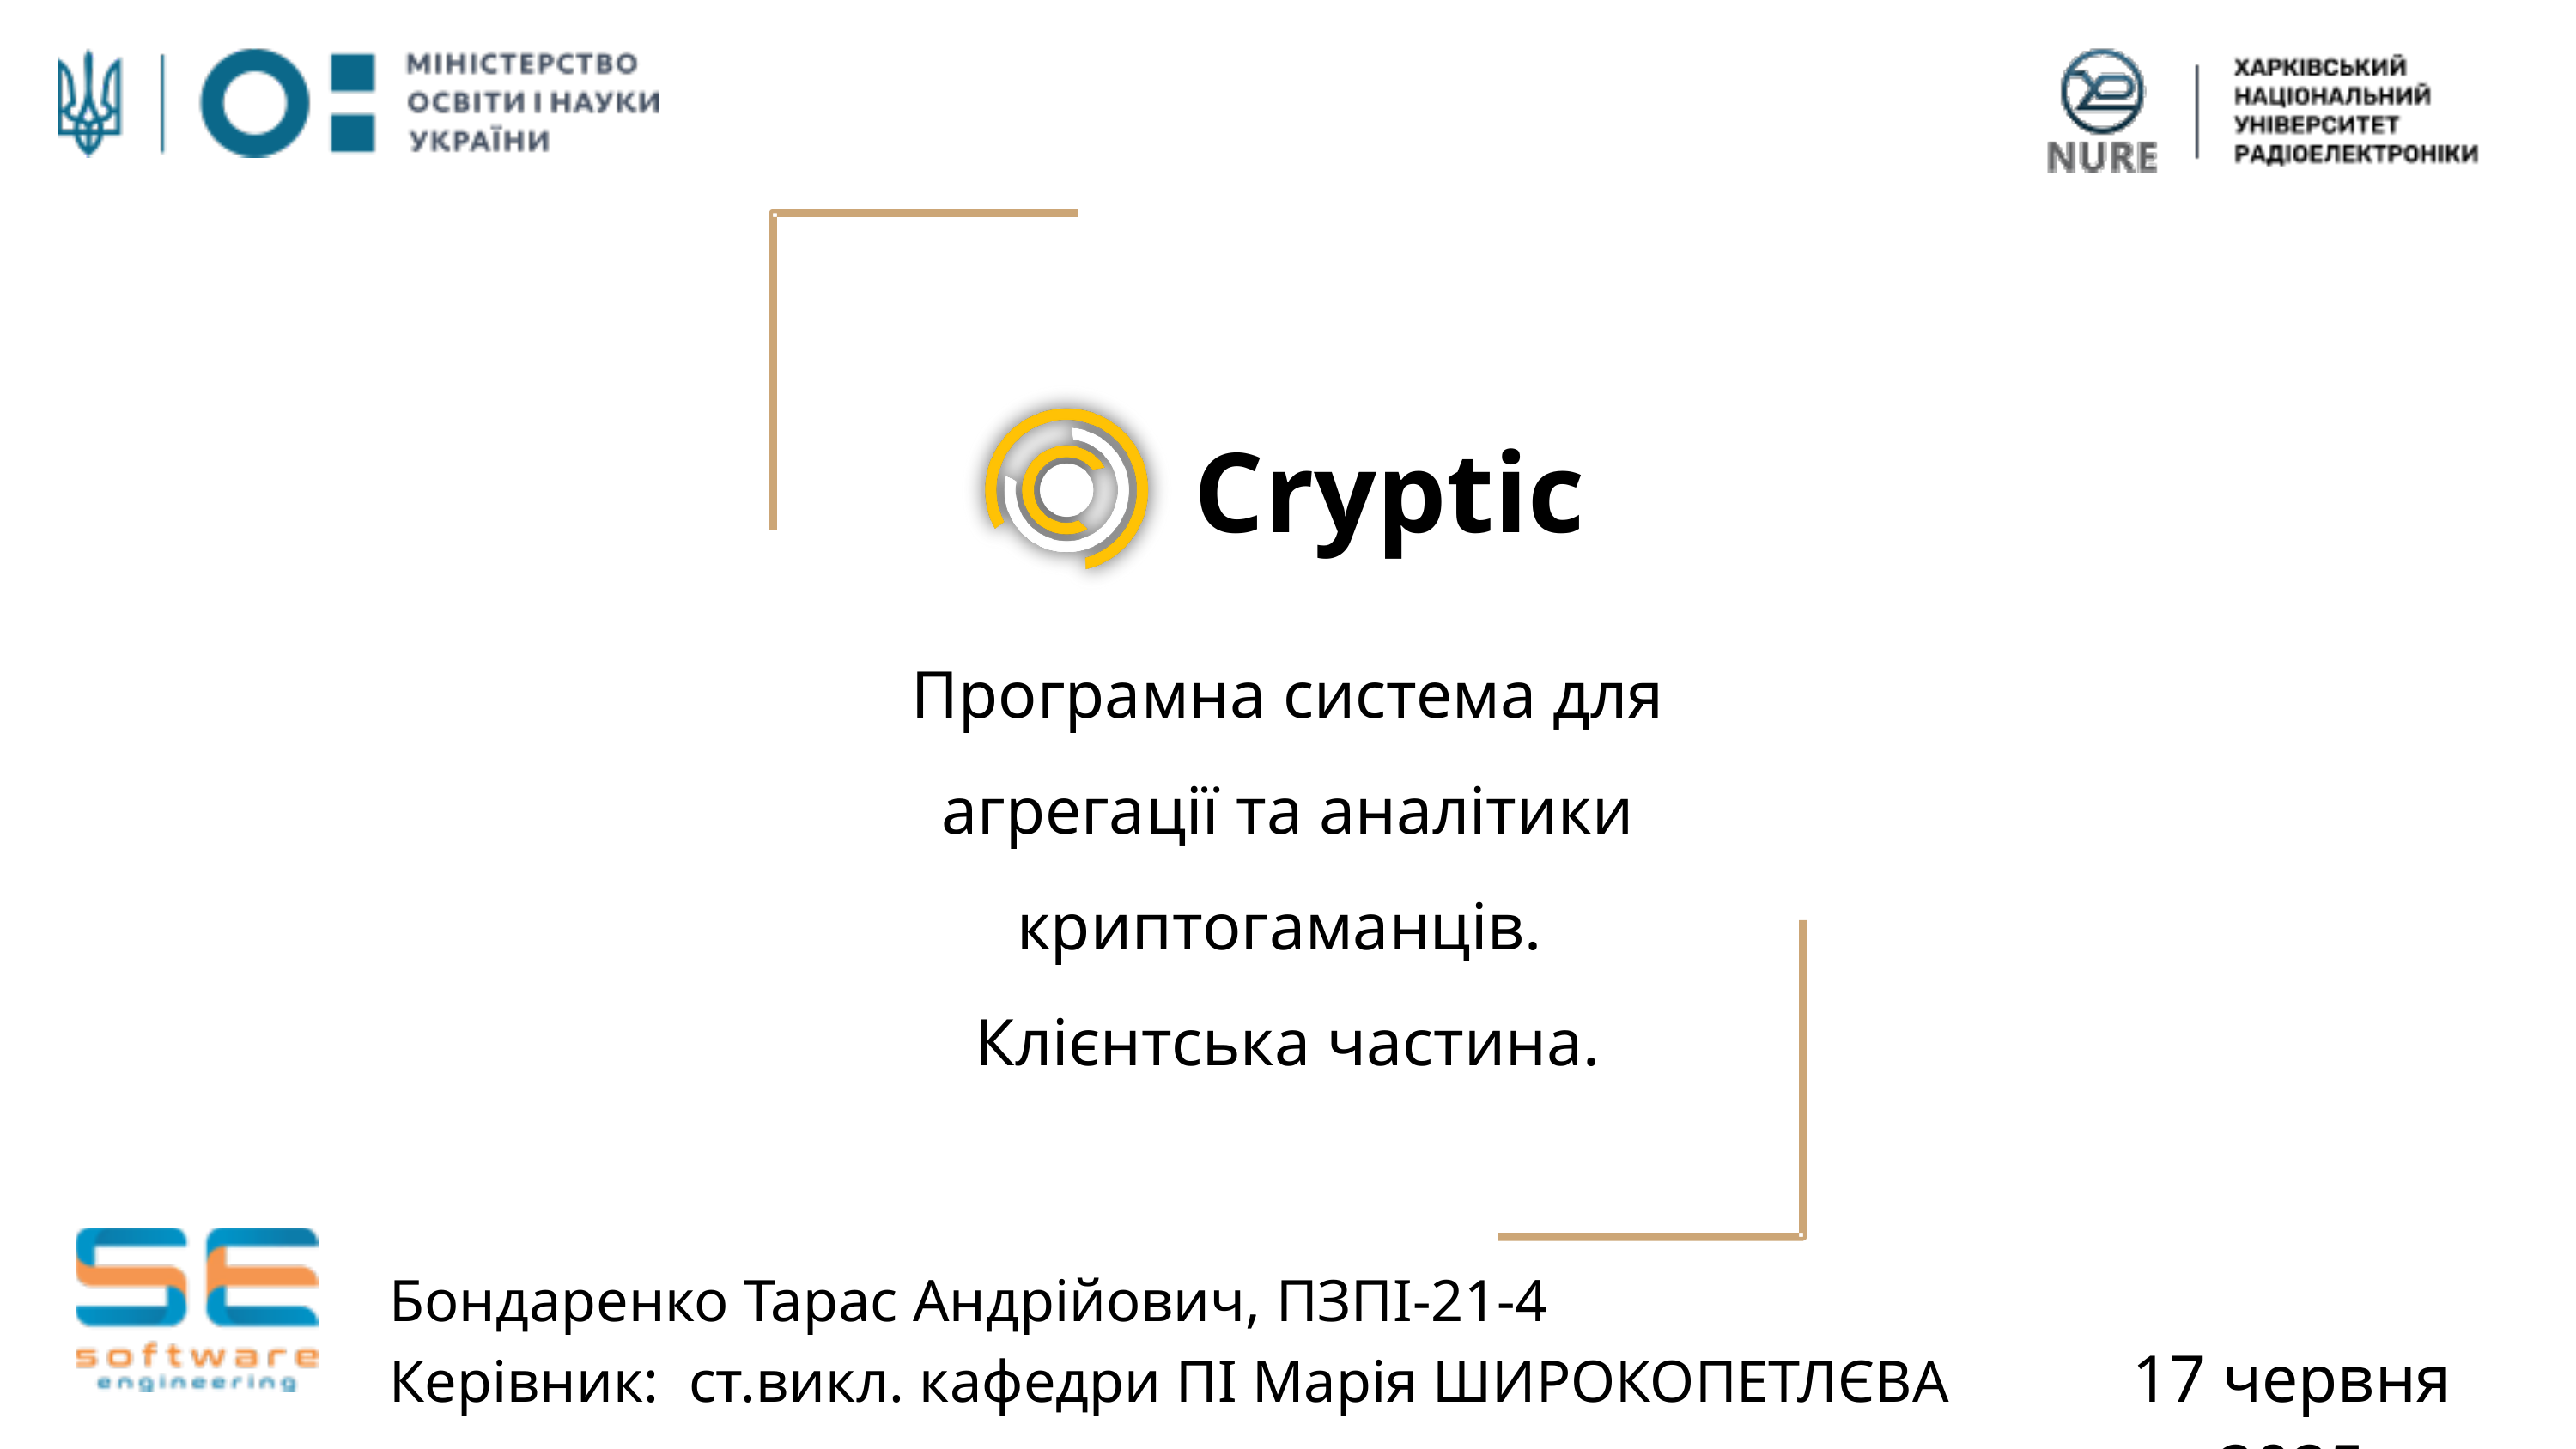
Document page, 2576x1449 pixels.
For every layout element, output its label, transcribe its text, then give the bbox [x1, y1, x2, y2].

text_box [1990, 47, 2534, 173]
text_box 17 червня 2025 [2050, 1326, 2534, 1449]
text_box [769, 209, 1082, 535]
text_box Бондаренко Тарас Андрійович, ПЗПІ-21-4 Керівник: ст.викл. кафедри ПІ Марія ШИРОКОПЕТЛЄВА [389, 1253, 2187, 1414]
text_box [1493, 1086, 1807, 1241]
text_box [925, 347, 1606, 631]
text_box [769, 561, 1807, 1079]
text_box [58, 48, 659, 158]
text_box [76, 1228, 319, 1392]
